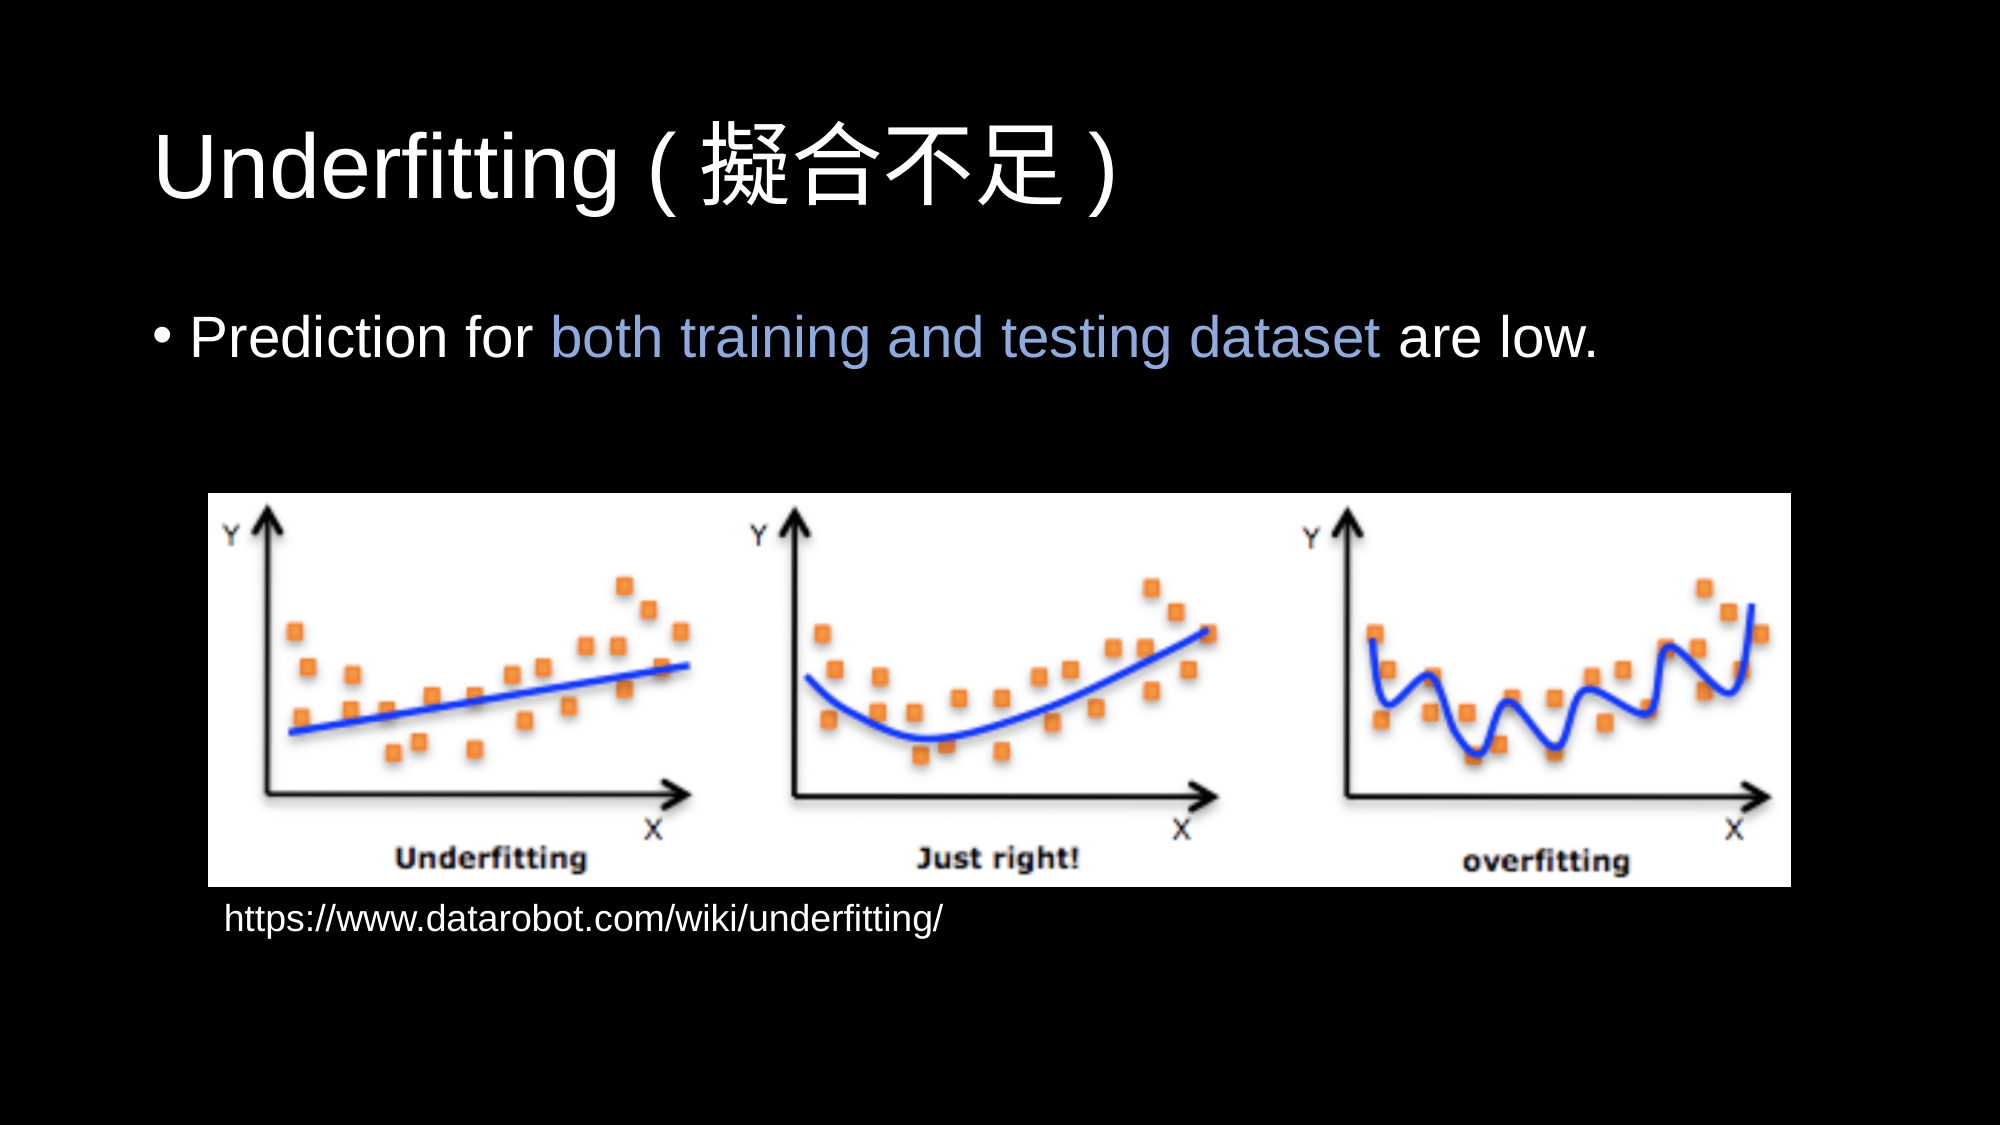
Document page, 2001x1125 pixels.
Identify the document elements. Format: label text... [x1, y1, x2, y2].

text_box https://www.datarobot.com/wiki/underfitting/ [208, 887, 1210, 947]
list Prediction for both training and testing dataset are low. [137, 299, 1863, 1014]
picture [208, 493, 1791, 887]
title Underfitting (擬合不足) [137, 59, 1863, 278]
